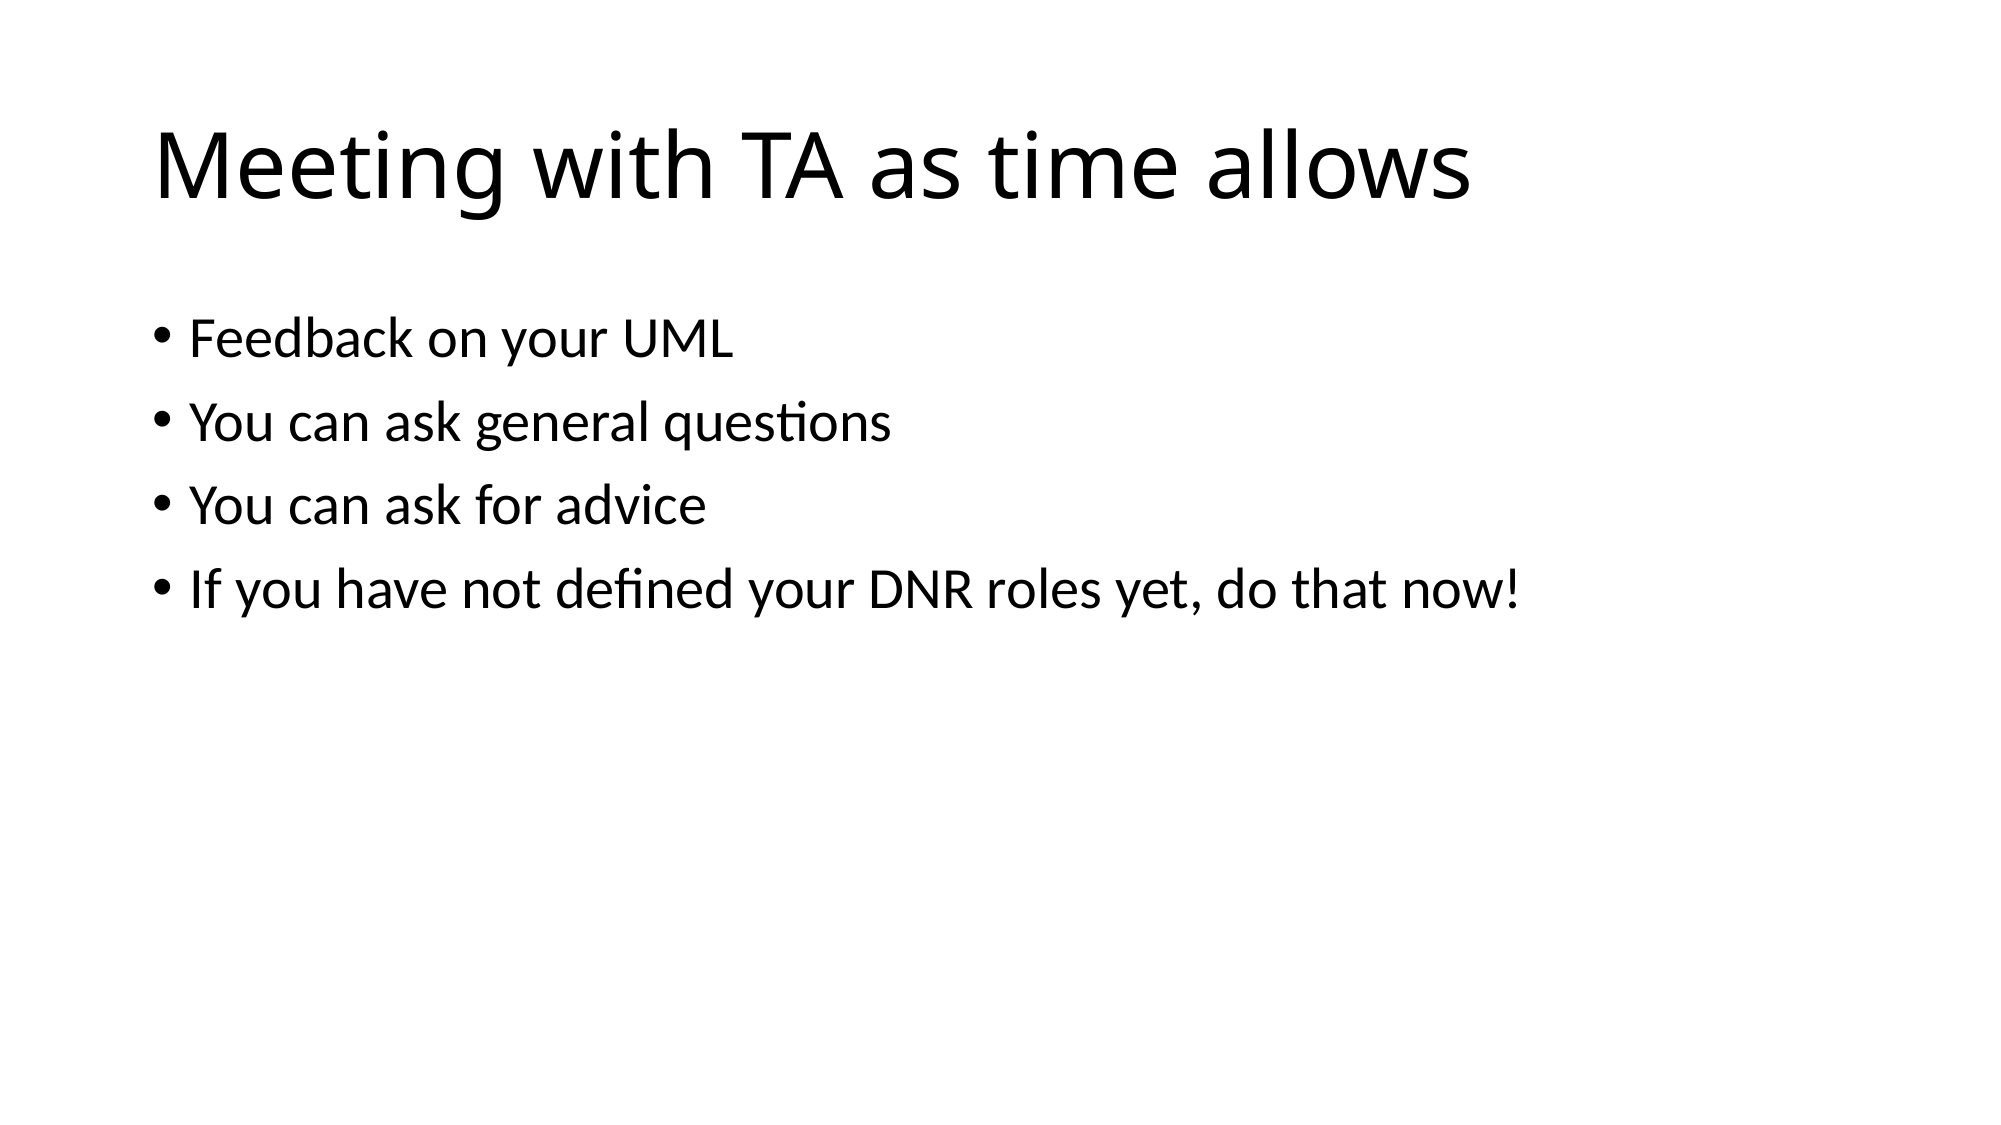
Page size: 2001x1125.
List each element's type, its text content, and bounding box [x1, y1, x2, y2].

list Feedback on your UML You can ask general questions You can ask for advice If you have not defined your DNR roles yet, do that now! [137, 299, 1863, 1014]
title Meeting with TA as time allows [137, 59, 1863, 278]
